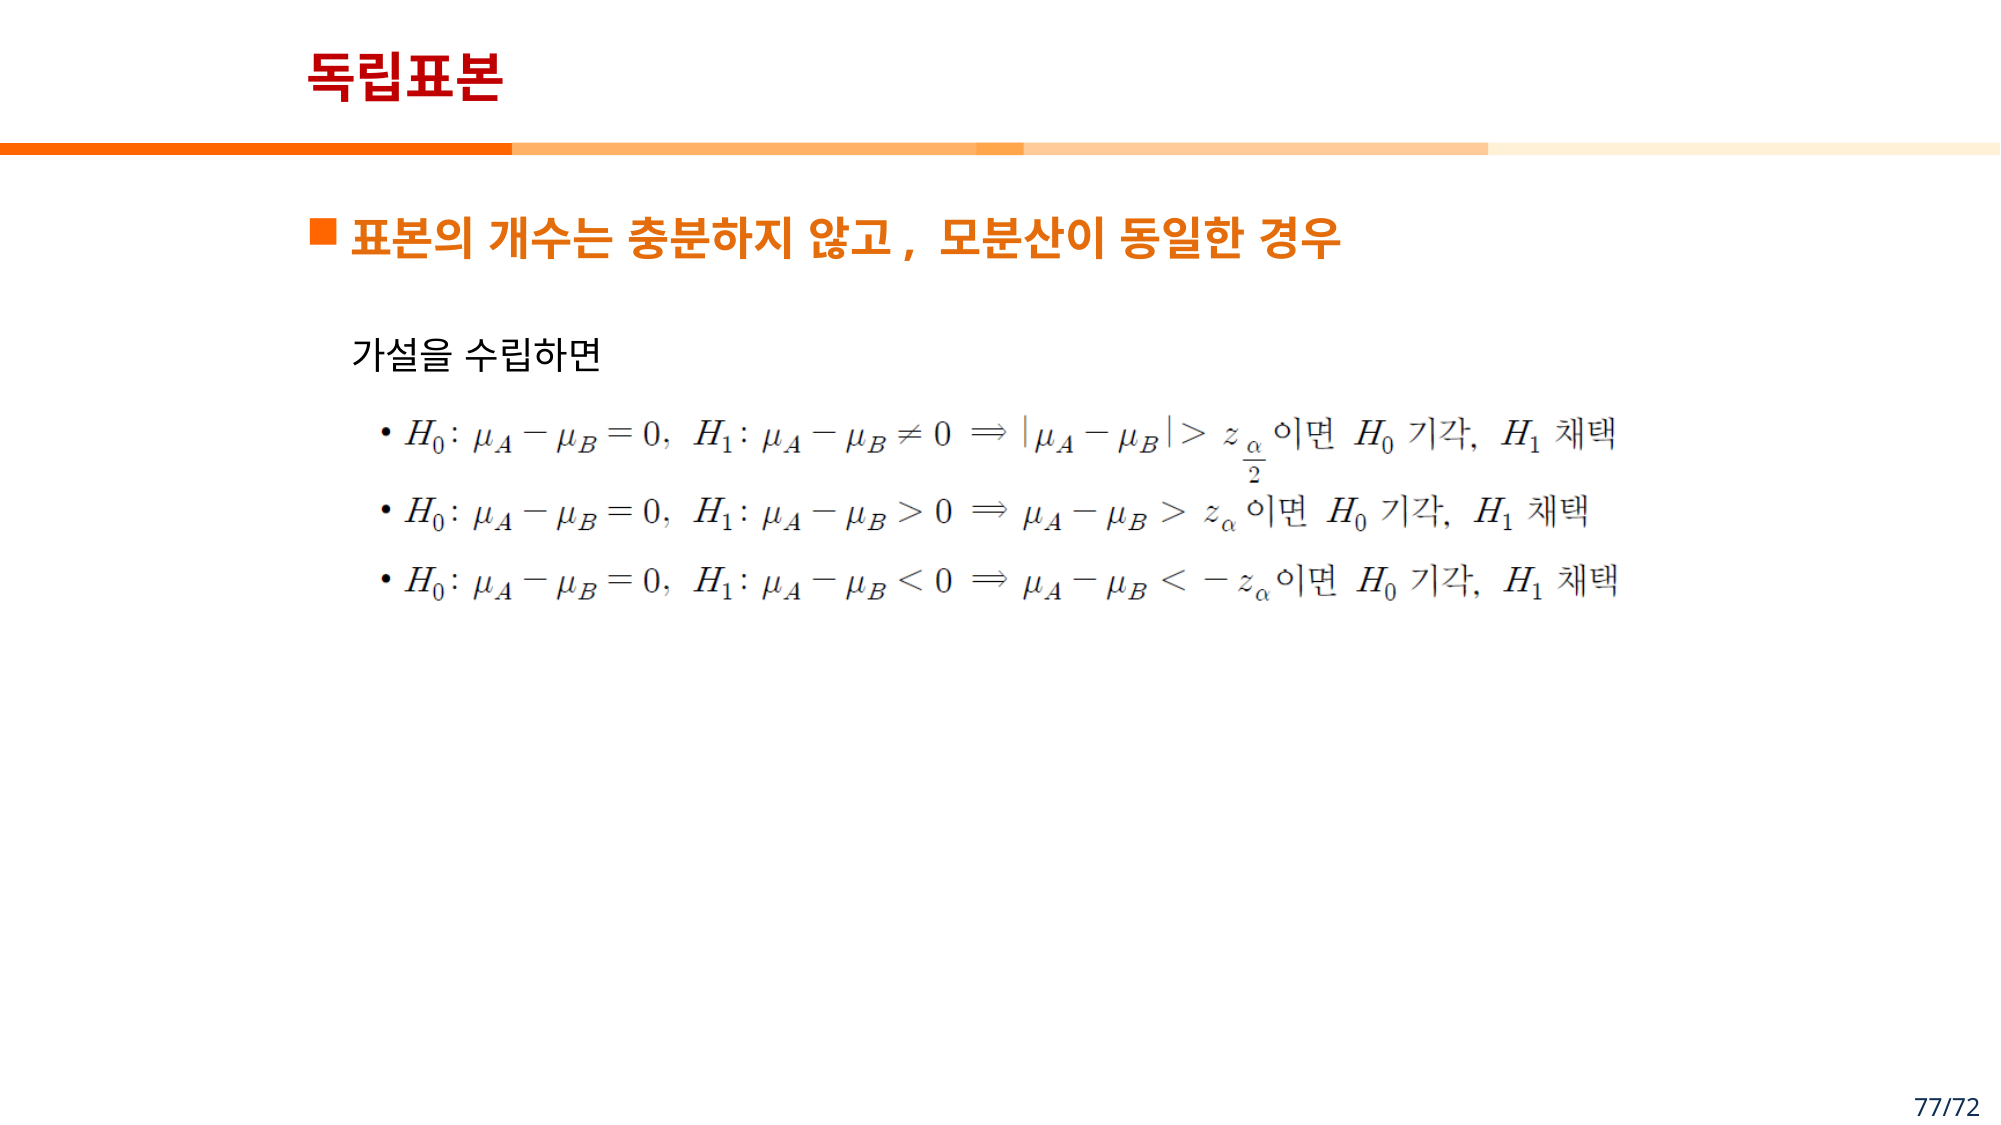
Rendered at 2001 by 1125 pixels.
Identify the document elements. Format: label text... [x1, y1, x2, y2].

picture [338, 401, 1627, 604]
list 표본의 개수는 충분하지 않고, 모분산이 동일한 경우 [291, 174, 1709, 266]
title 독립표본 [291, 31, 1674, 122]
text_box 가설을 수립하면 [336, 311, 1556, 385]
